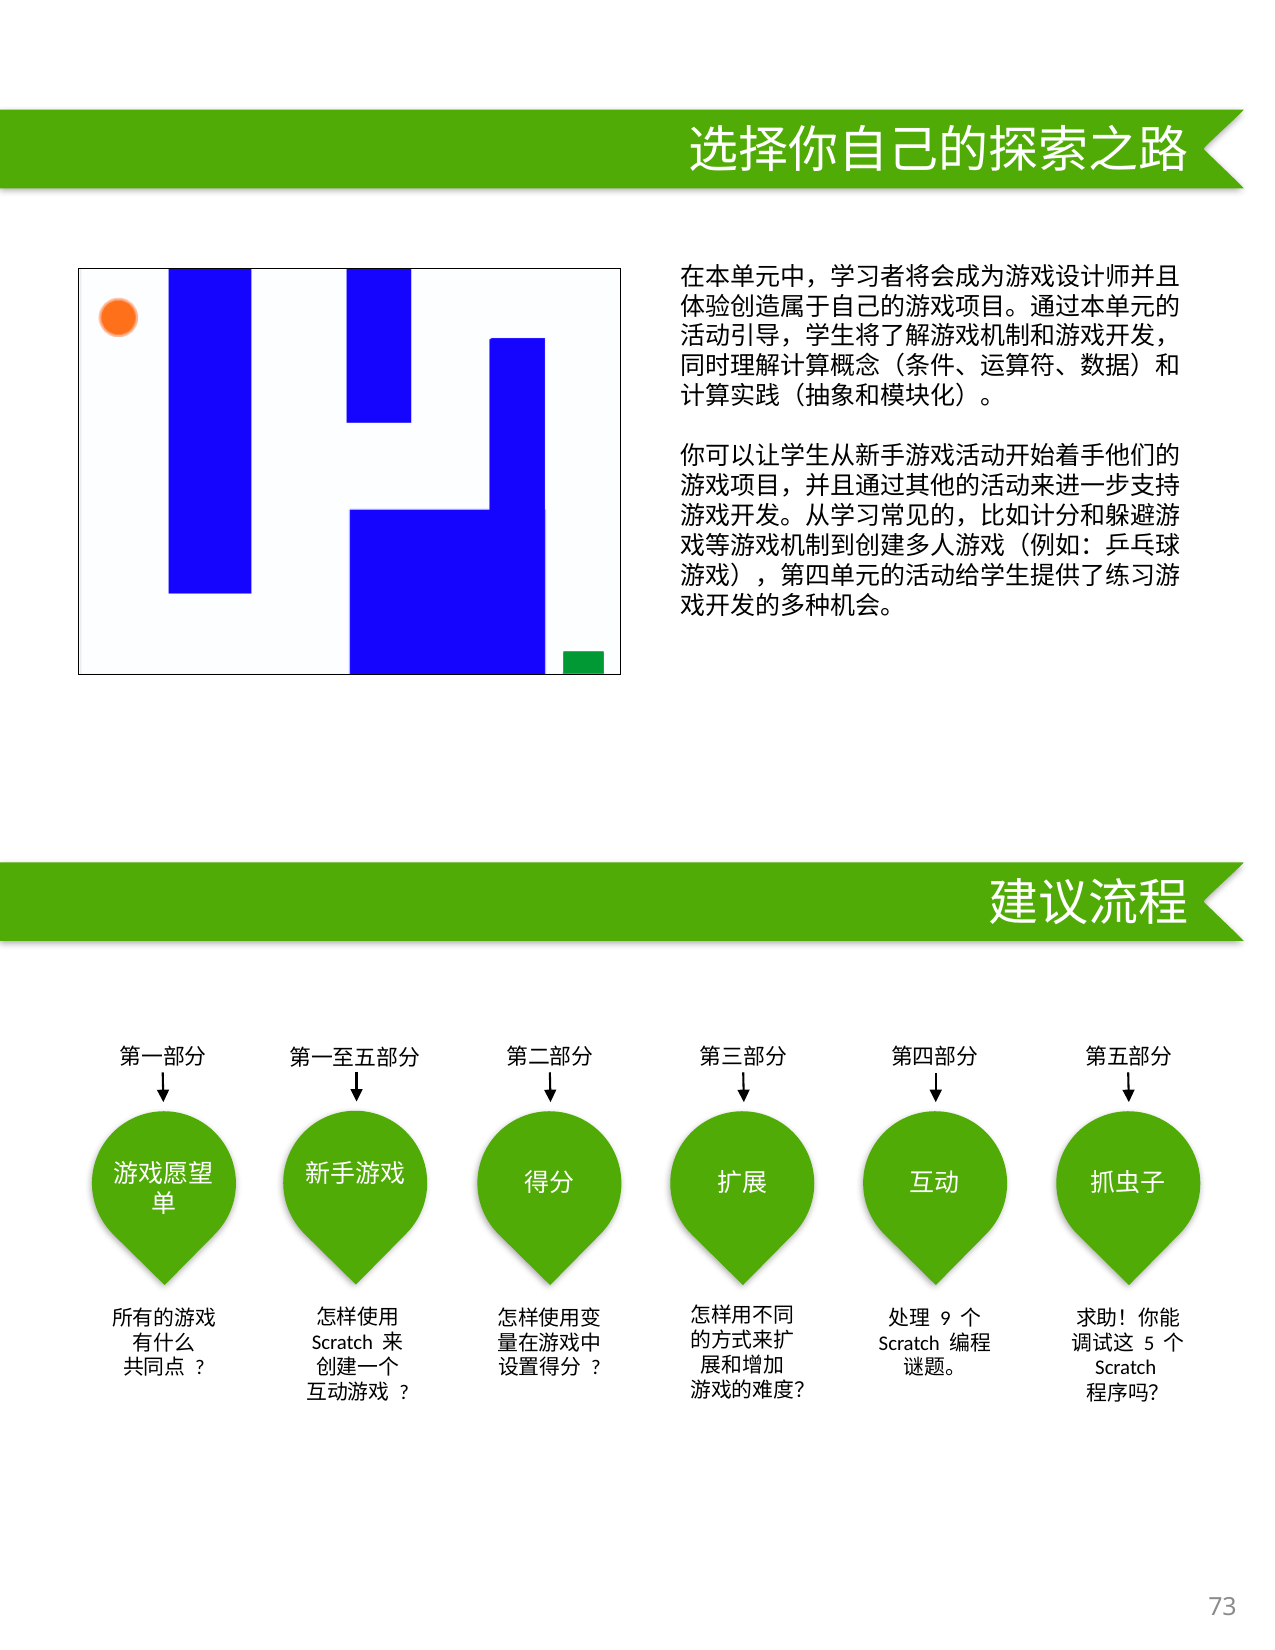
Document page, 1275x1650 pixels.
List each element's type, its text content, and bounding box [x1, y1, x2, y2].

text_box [87, 1035, 1205, 1413]
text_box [0, 109, 1244, 189]
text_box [0, 862, 1244, 942]
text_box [78, 252, 1204, 675]
text_box 73 [637, 1561, 1252, 1650]
